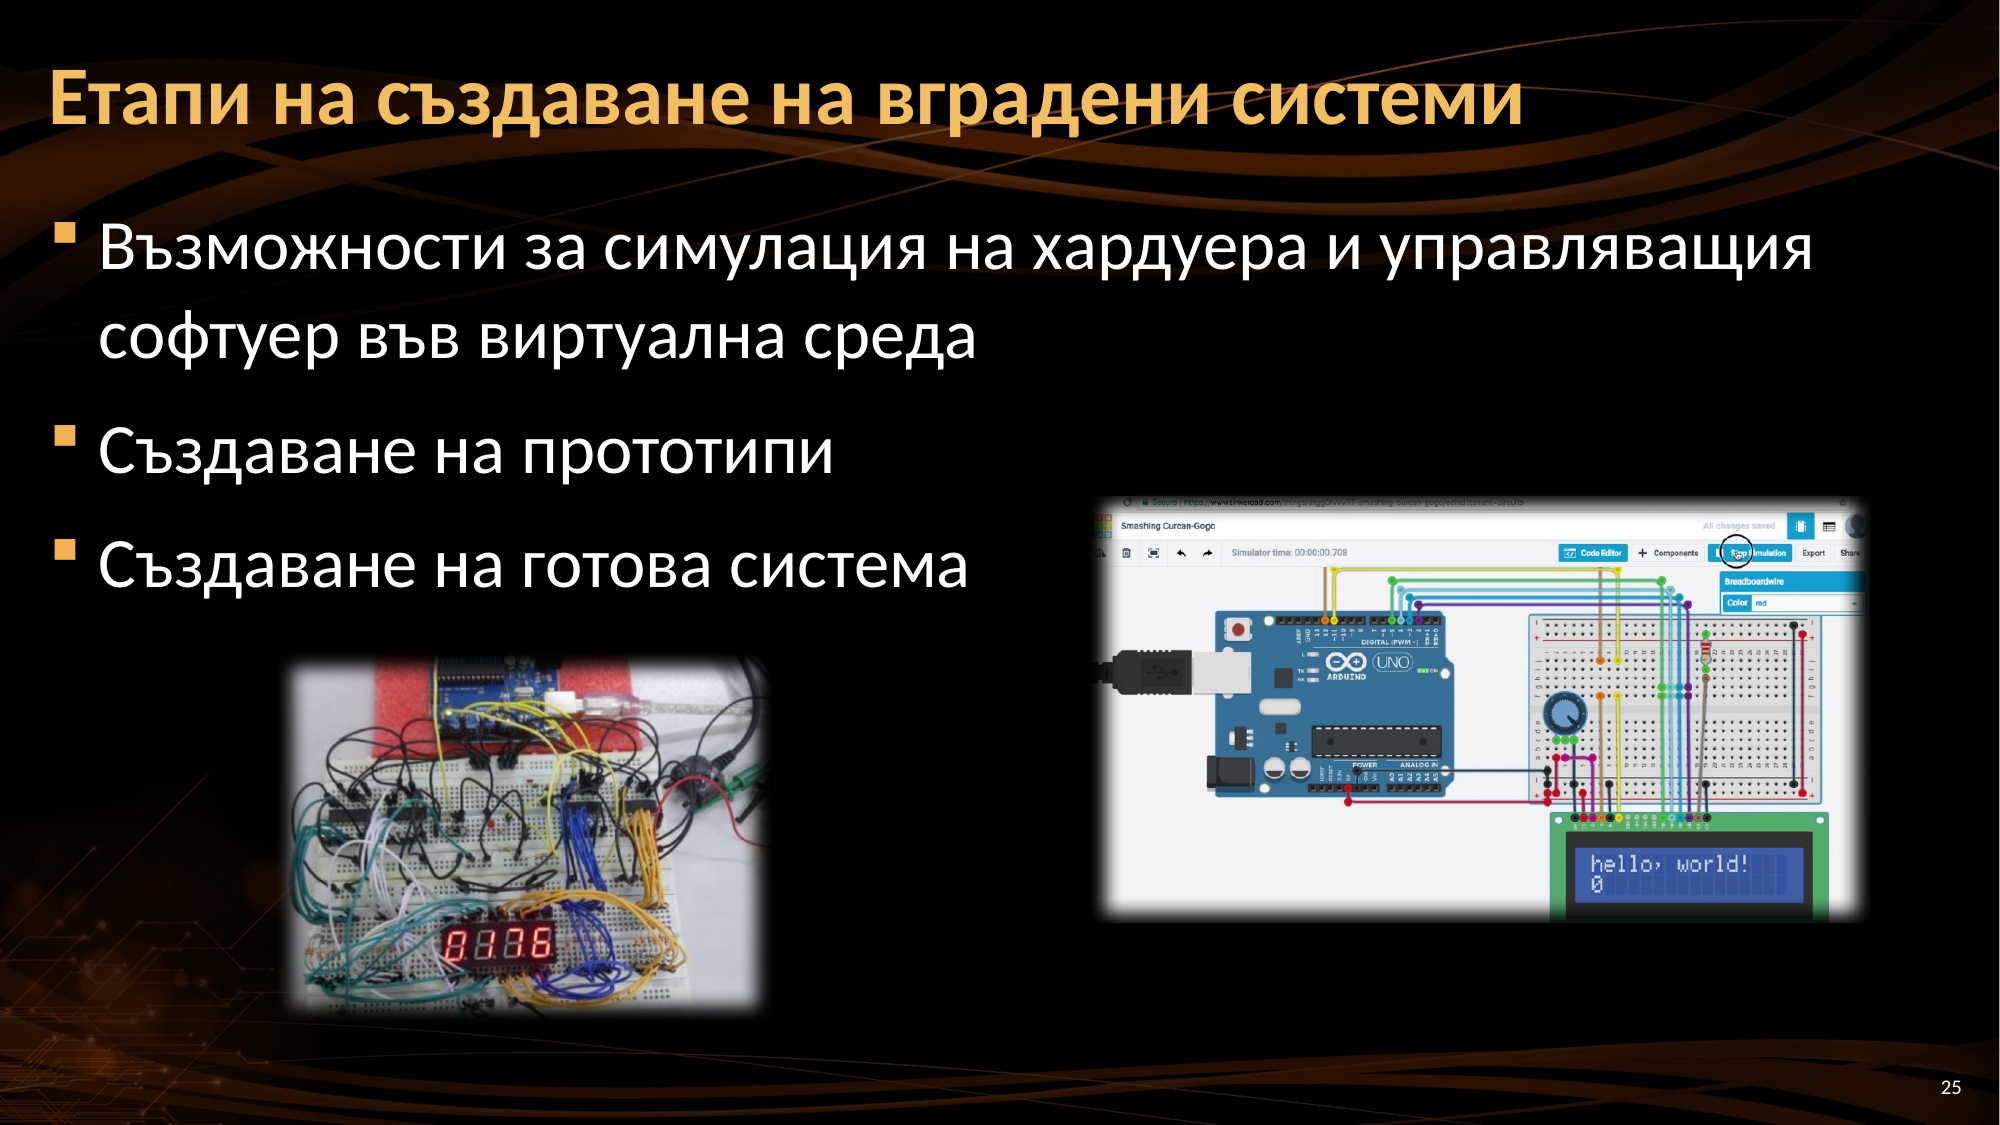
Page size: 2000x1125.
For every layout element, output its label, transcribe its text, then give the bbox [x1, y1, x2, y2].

title Етапи на създаване на вградени системи [30, 6, 1968, 189]
list Възможности за симулация на хардуера и управляващия софтуер във виртуална среда Създаване на прототипи Създаване на готова система [31, 189, 1968, 1103]
picture [0, 0, 2000, 1125]
slide_number 25 [1897, 1070, 1968, 1103]
